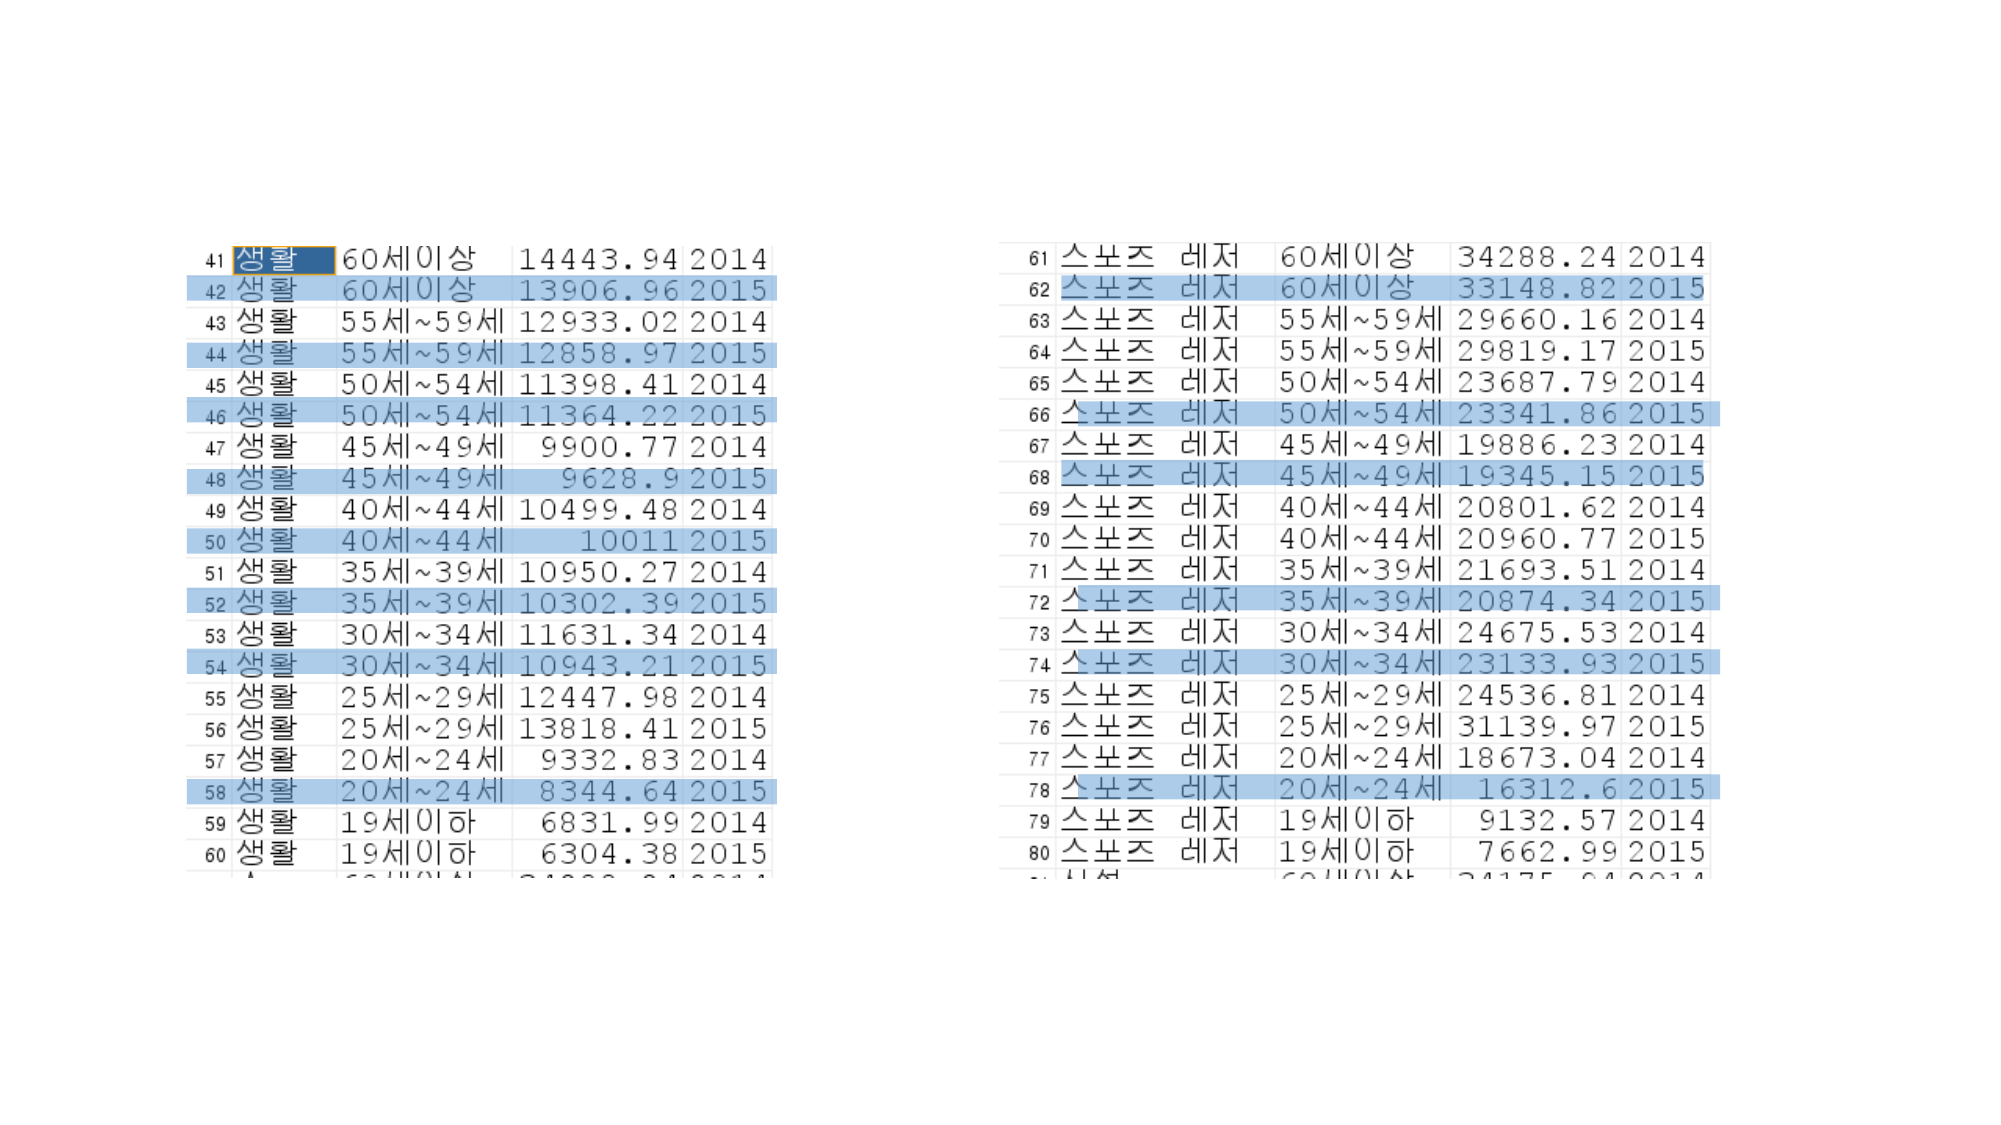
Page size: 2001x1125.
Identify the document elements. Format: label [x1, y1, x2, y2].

picture [186, 246, 792, 879]
picture [999, 242, 1721, 879]
